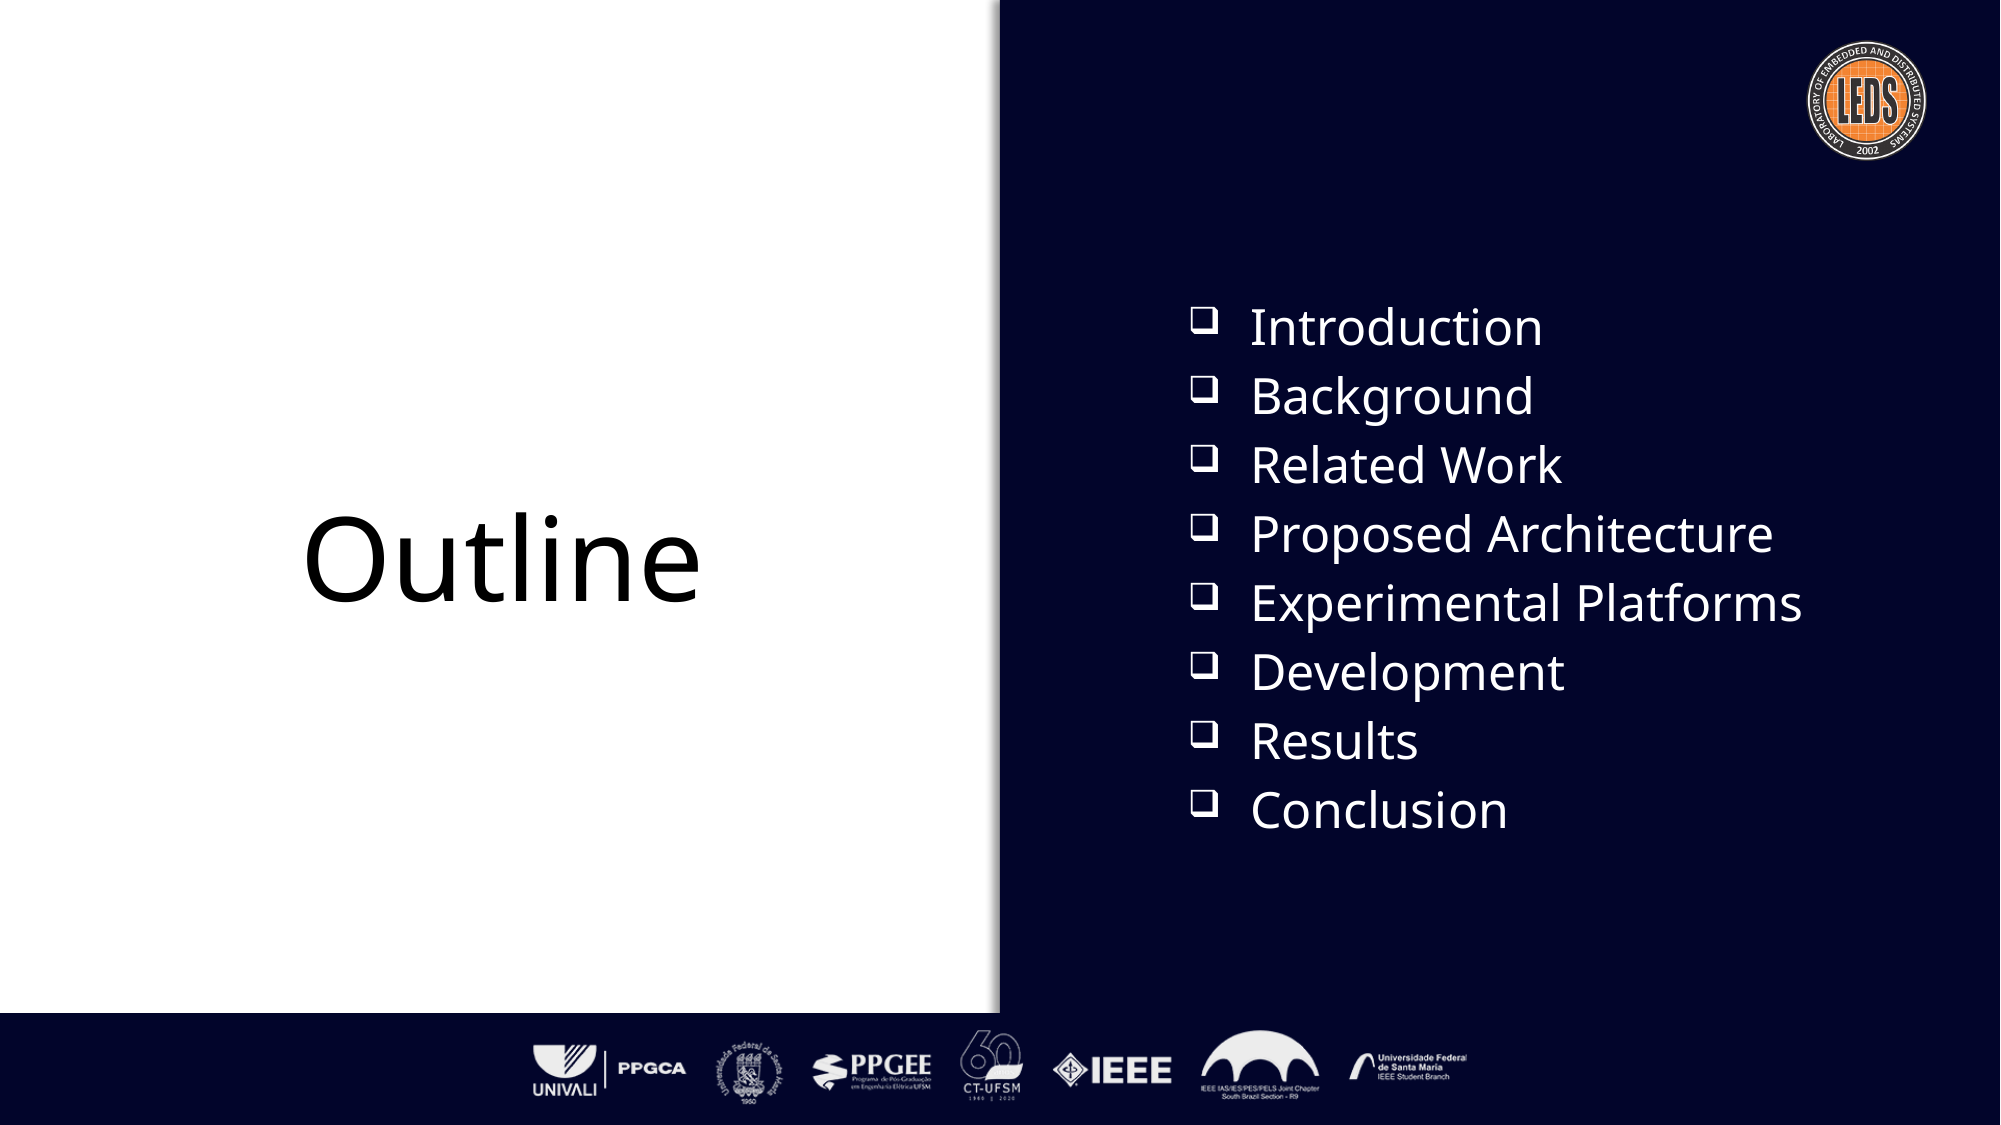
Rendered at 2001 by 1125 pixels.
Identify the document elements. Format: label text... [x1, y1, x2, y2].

picture [1806, 40, 1927, 161]
title Outline [92, 479, 913, 646]
list Introduction Background Related Work Proposed Architecture Experimental Platforms Development Results Conclusion [1080, 160, 1920, 965]
picture [0, 1012, 2000, 1125]
